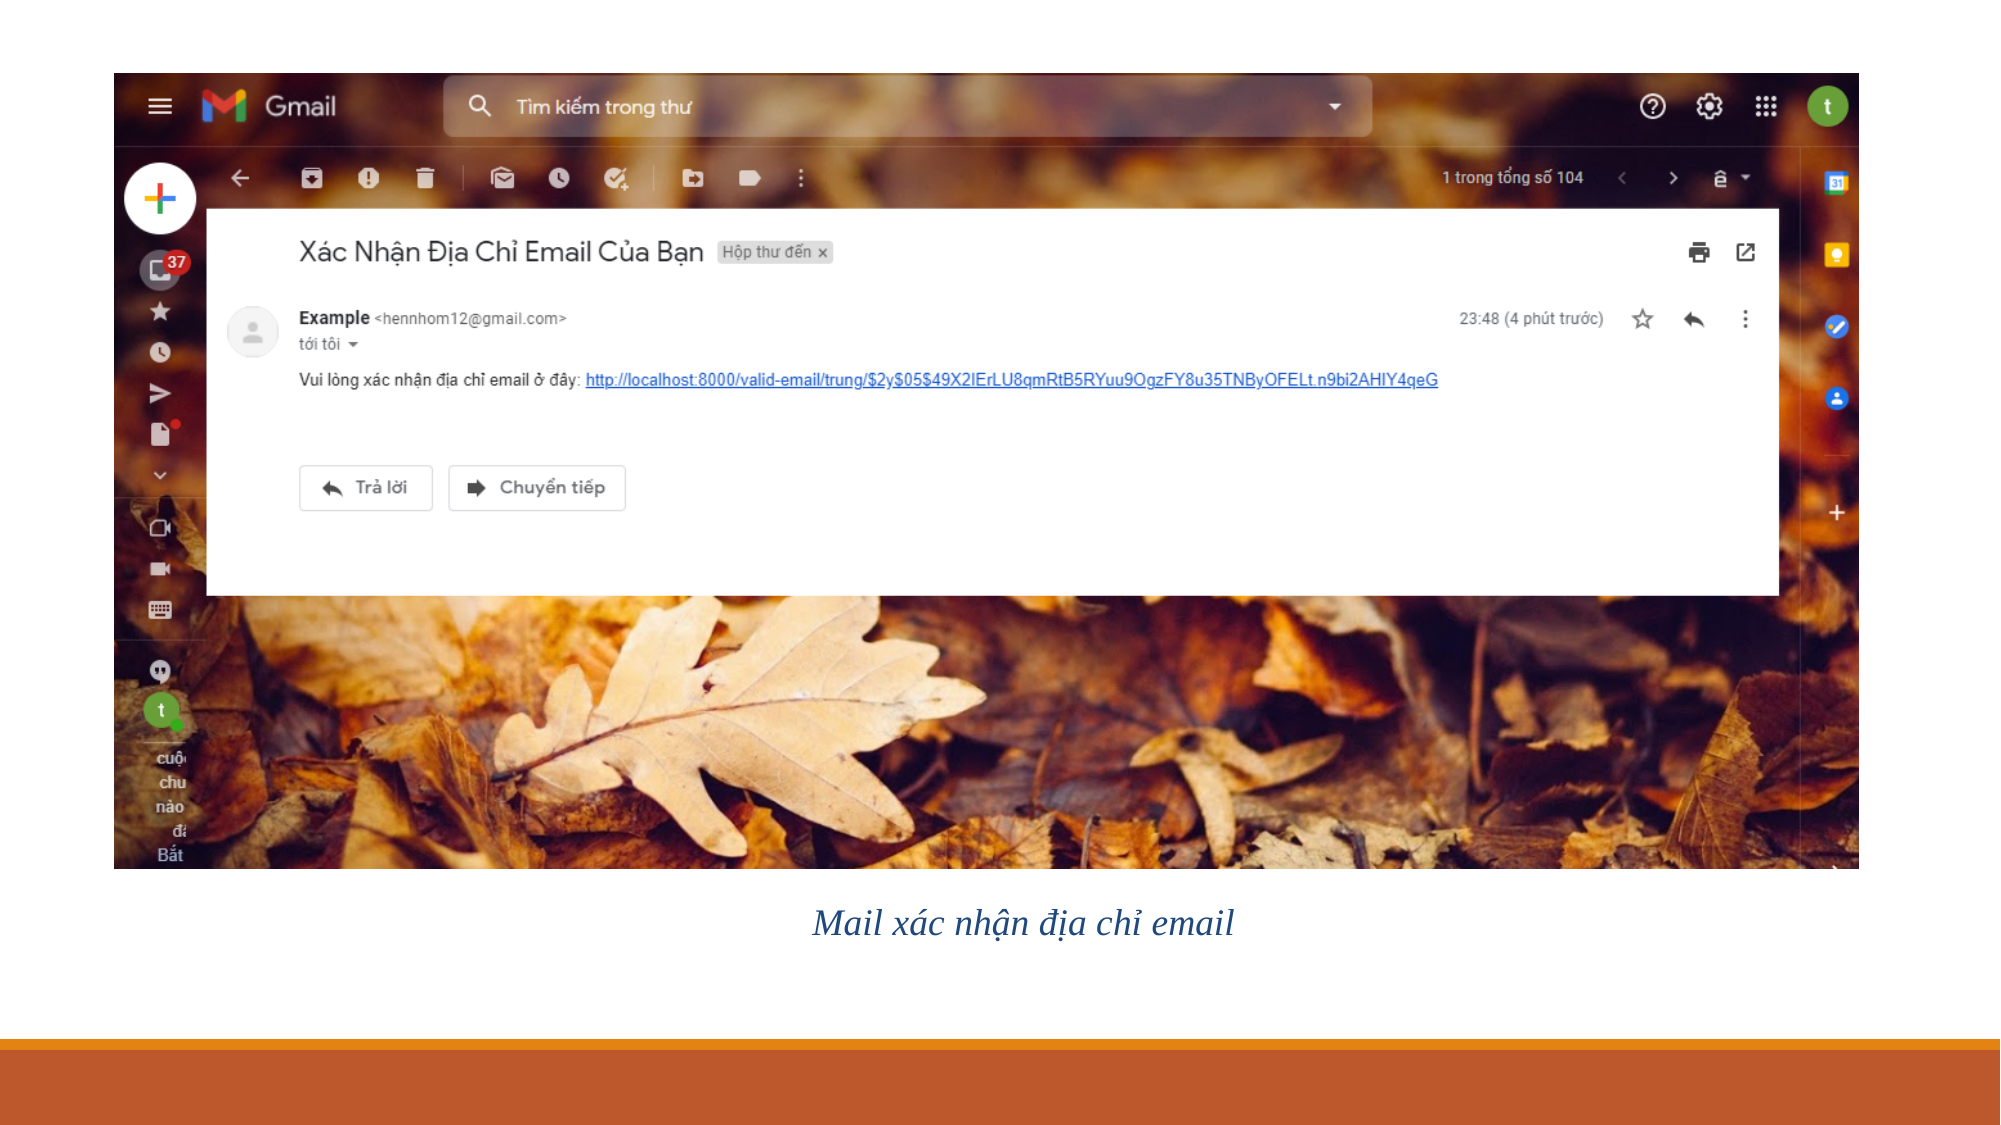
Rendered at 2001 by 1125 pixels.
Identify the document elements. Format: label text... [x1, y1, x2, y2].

picture [113, 72, 1859, 870]
text_box Mail xác nhận địa chỉ email [593, 890, 1454, 950]
